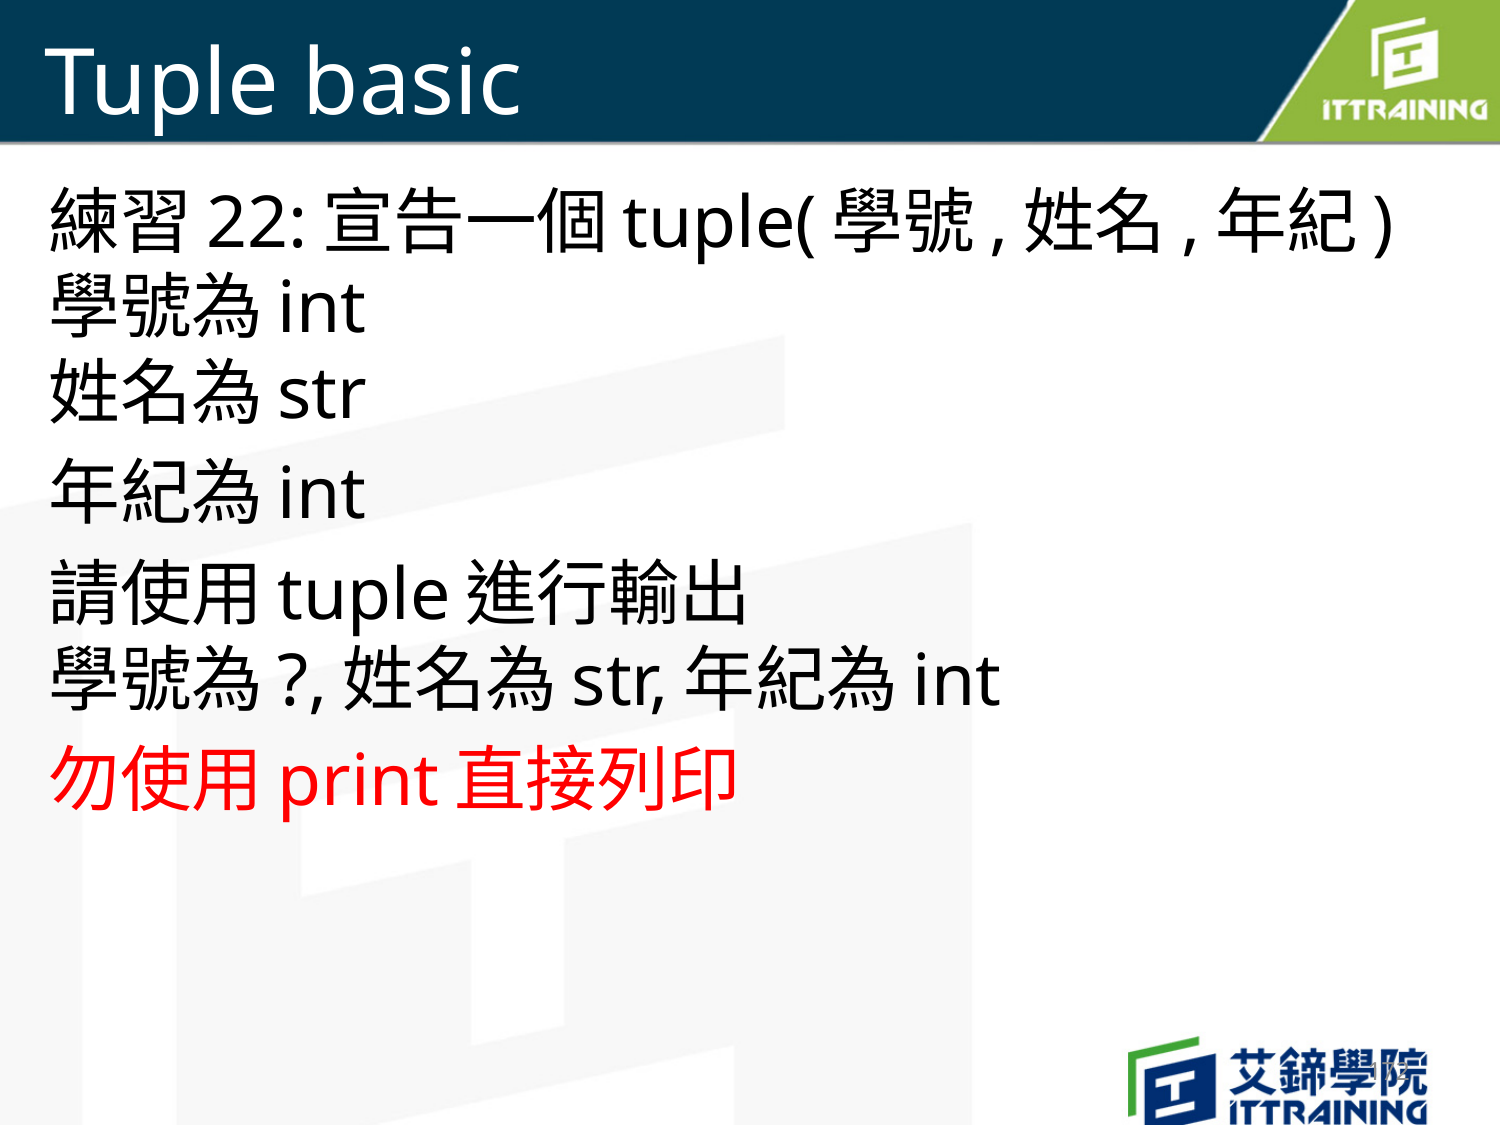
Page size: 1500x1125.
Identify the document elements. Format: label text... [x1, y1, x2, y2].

slide_number 172 [1074, 1042, 1425, 1103]
list 練習22:宣告一個tuple(學號,姓名,年紀) 學號為int 姓名為str 年紀為int 請使用tuple進行輸出 學號為?,姓名為str,年紀為int 勿使用print直接列印 [33, 168, 1418, 911]
picture [0, 0, 1500, 1125]
title Tuple basic [29, 0, 1380, 172]
